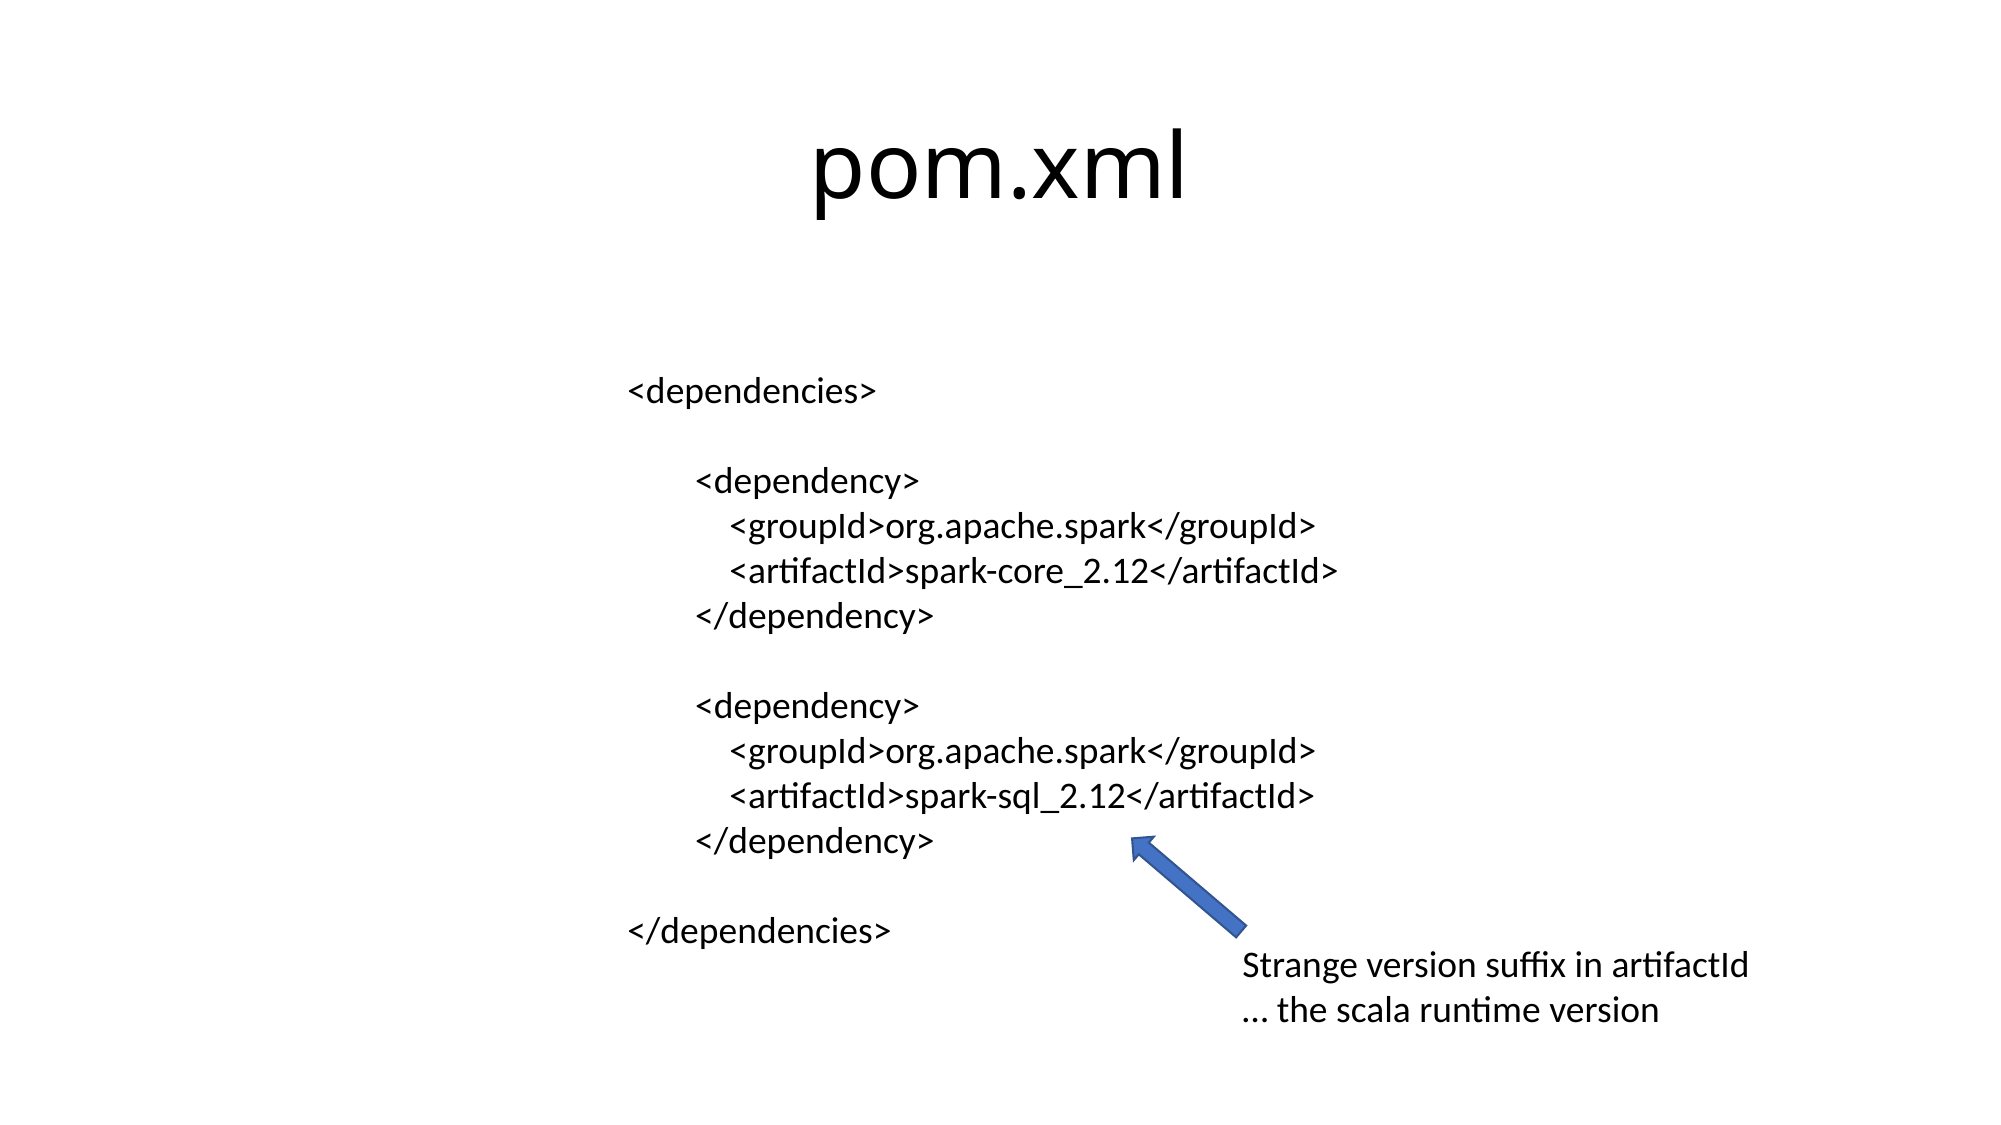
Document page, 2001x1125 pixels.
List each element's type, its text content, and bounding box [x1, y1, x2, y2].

text_box [1130, 835, 1248, 932]
text_box <dependencies> <dependency> <groupId>org.apache.spark</groupId> <artifactId>spark-core_2.12</artifactId> </dependency> <dependency> <groupId>org.apache.spark</groupId> <artifactId>spark-sql_2.12</artifactId> </dependency> </dependencies> [612, 358, 1446, 958]
text_box Strange version suffix in artifactId … the scala runtime version [1227, 932, 1774, 1038]
title pom.xml [137, 59, 1863, 278]
